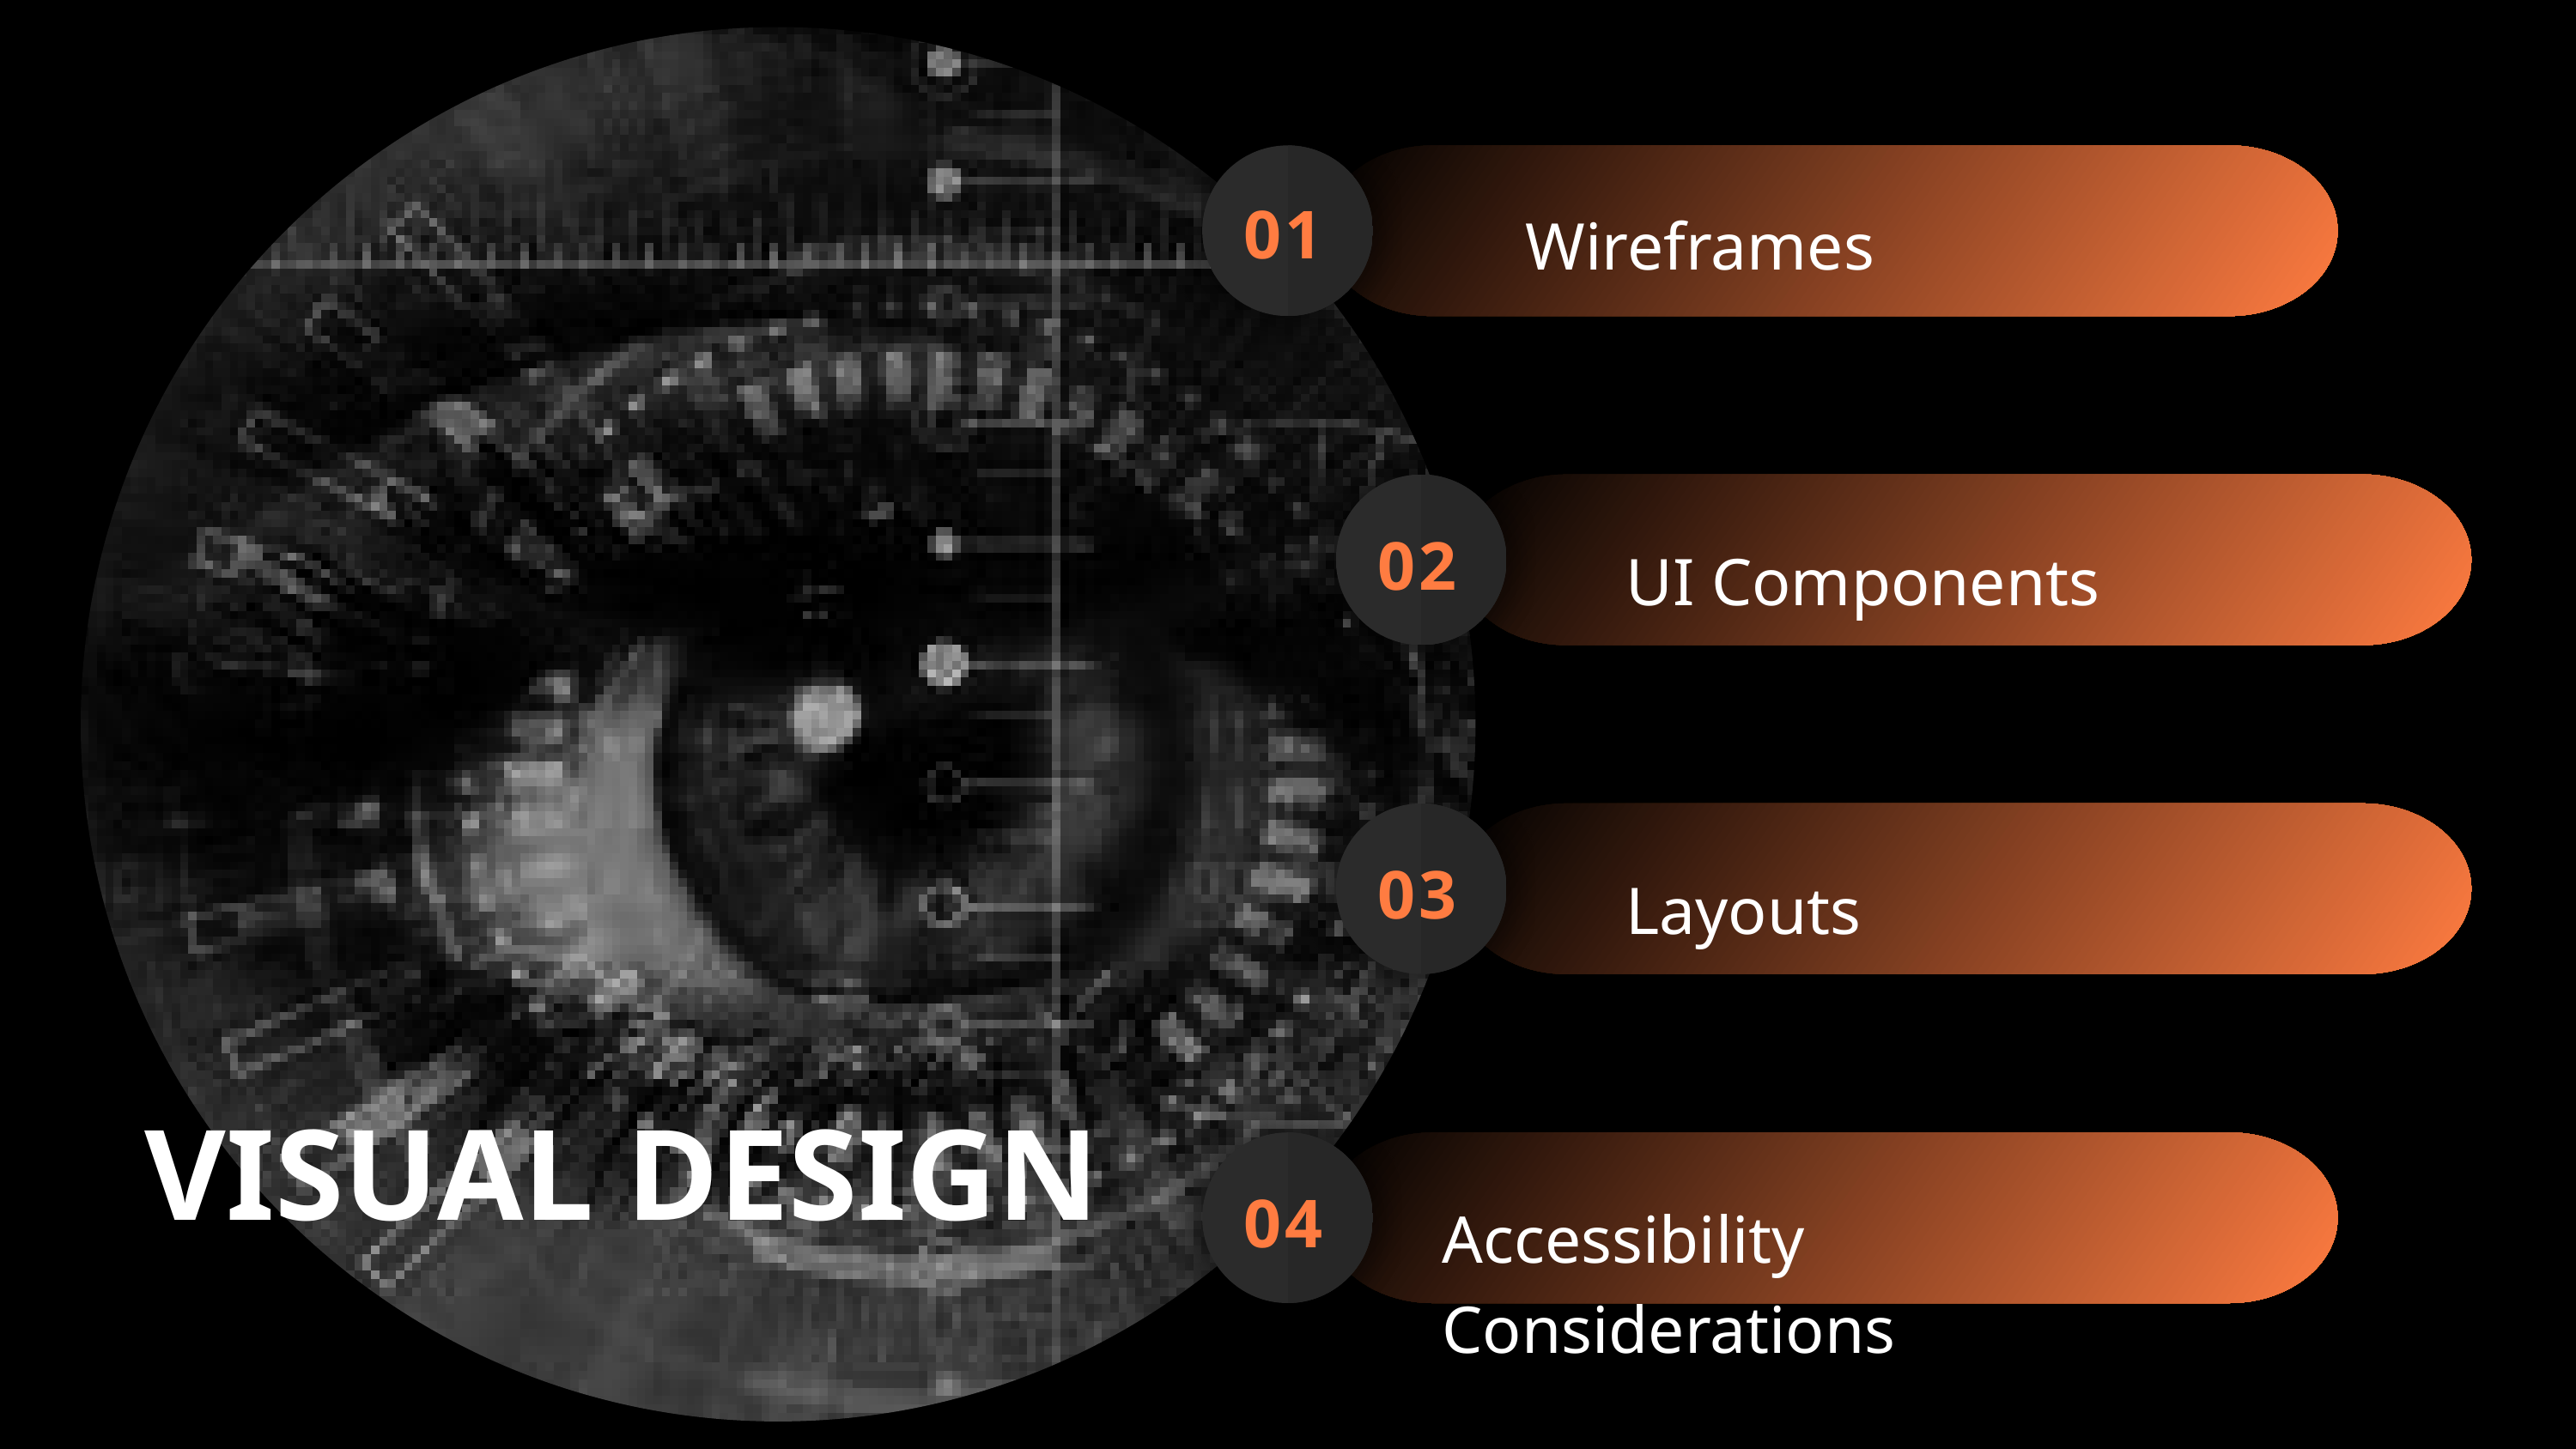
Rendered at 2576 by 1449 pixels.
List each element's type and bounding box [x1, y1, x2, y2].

text_box [1307, 446, 2472, 674]
text_box [80, 27, 1476, 1422]
text_box [1374, 145, 2338, 317]
text_box [1307, 774, 2472, 1003]
text_box [1201, 145, 1374, 317]
text_box [1173, 1103, 2338, 1332]
